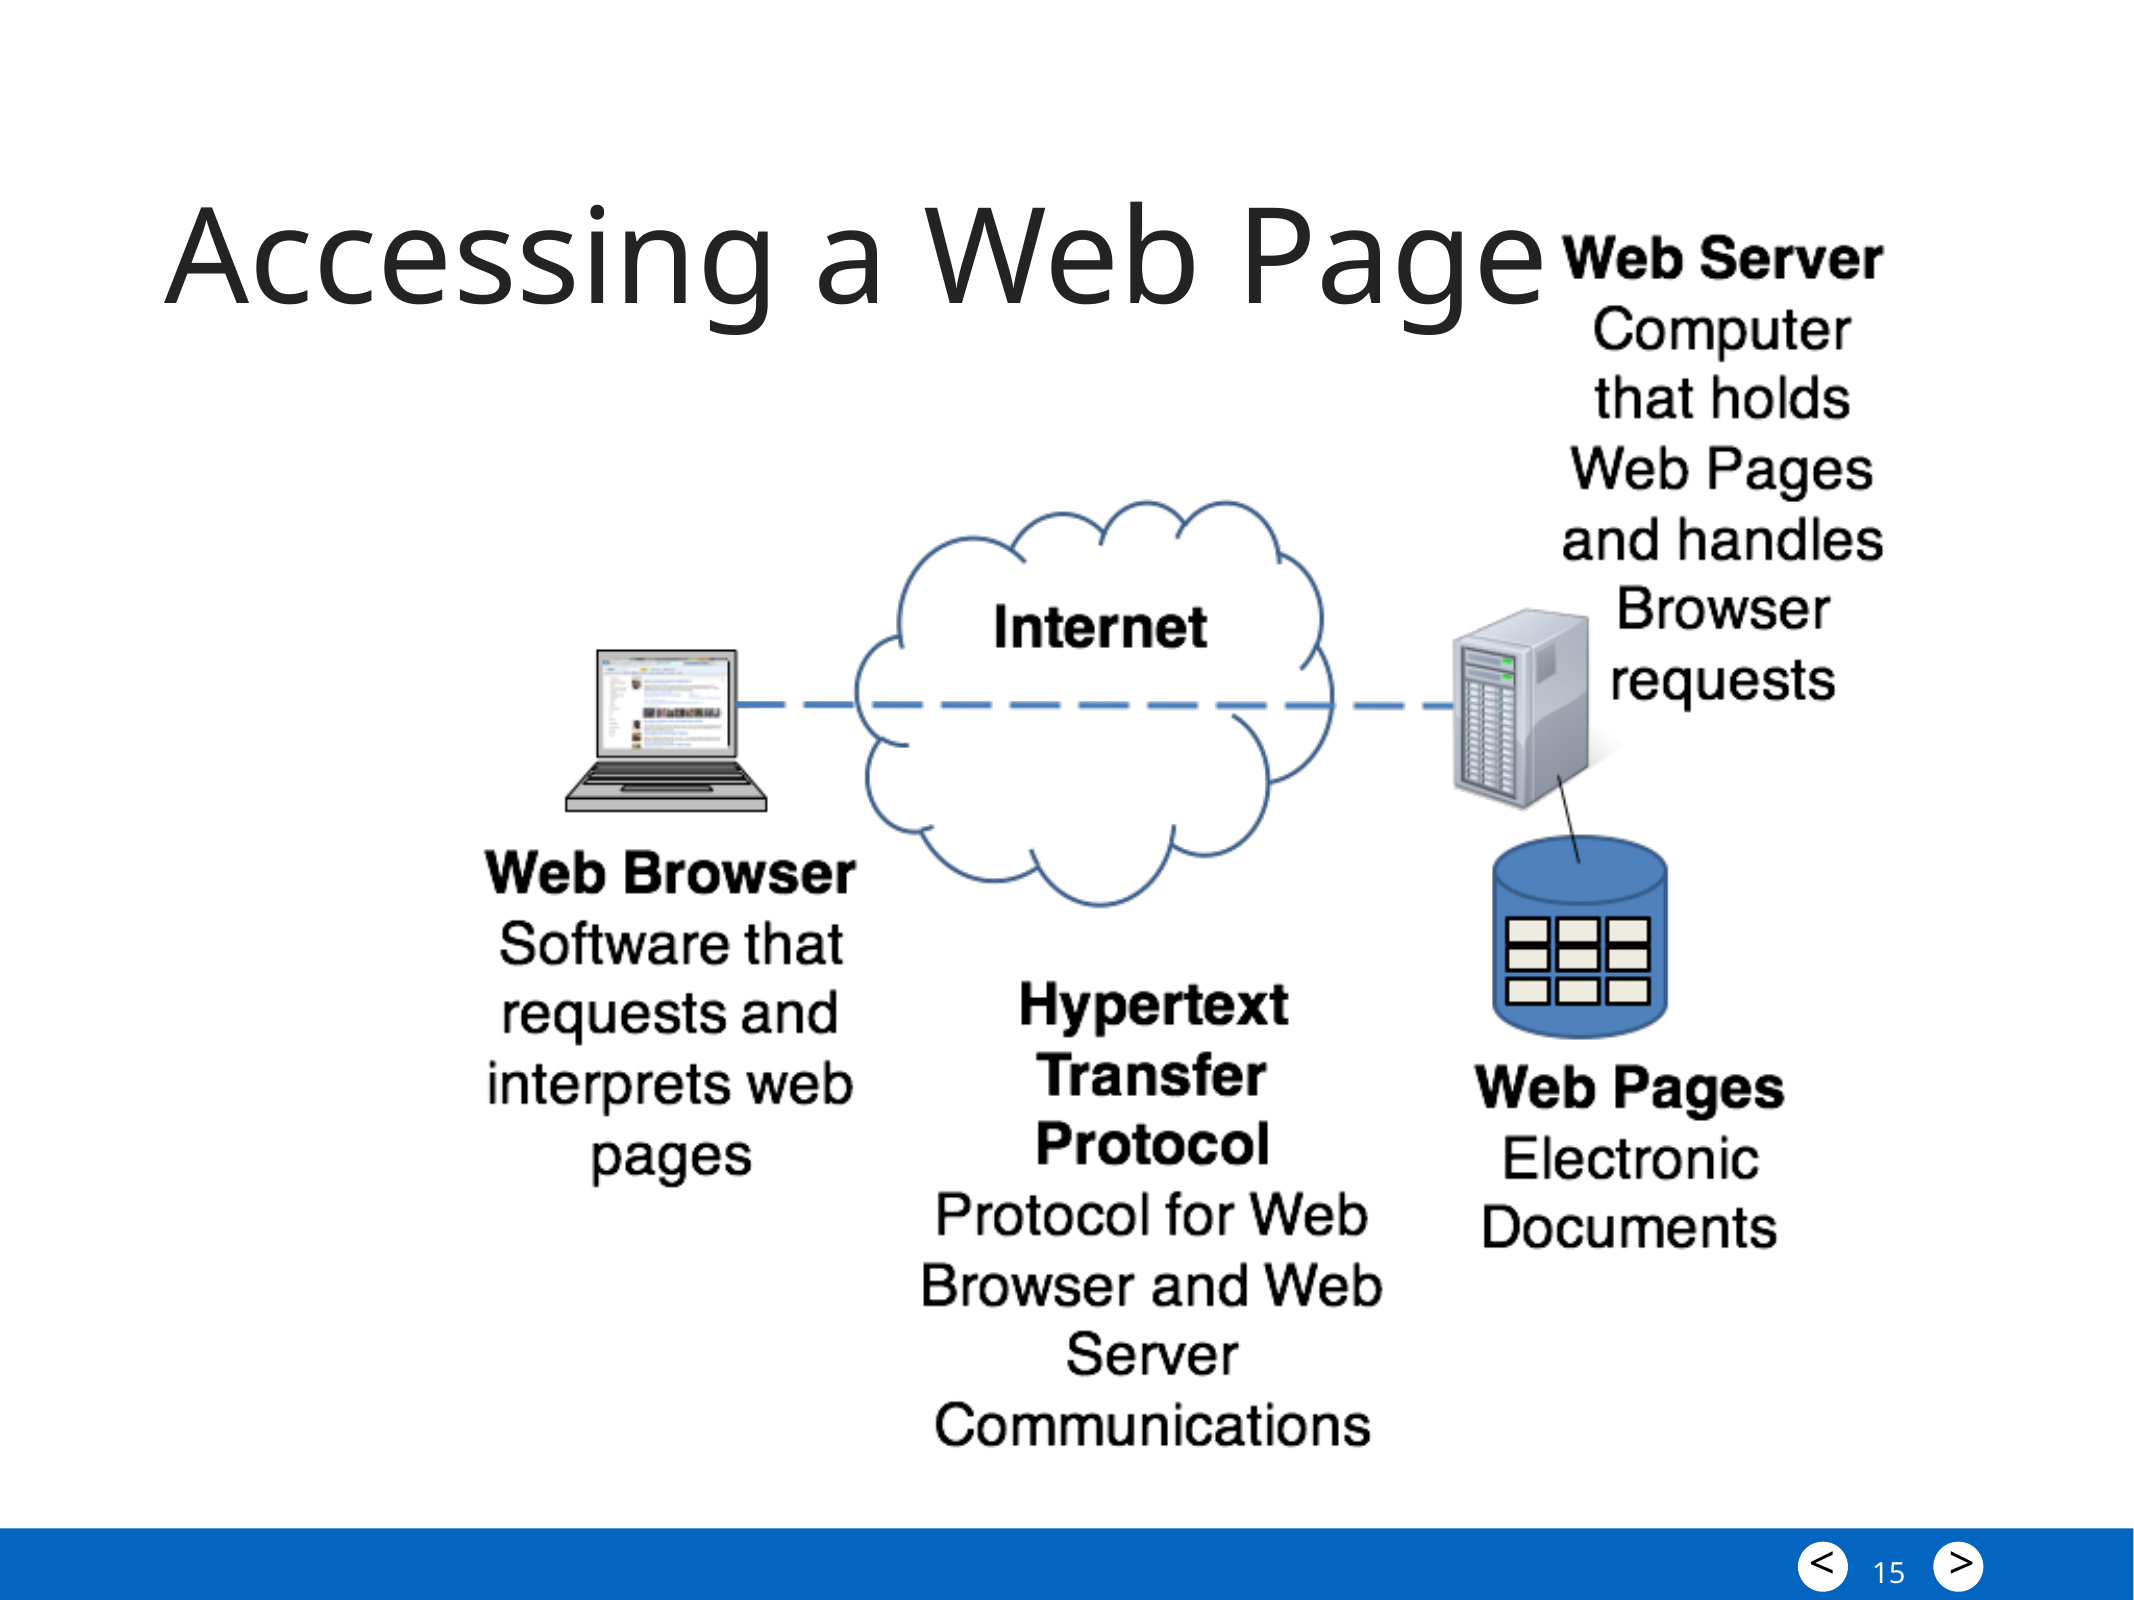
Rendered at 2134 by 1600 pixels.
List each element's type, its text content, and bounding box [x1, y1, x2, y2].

picture [449, 201, 1935, 1494]
slide_number 15 [1862, 1545, 1915, 1596]
title Accessing a Web Page [155, 72, 1978, 428]
